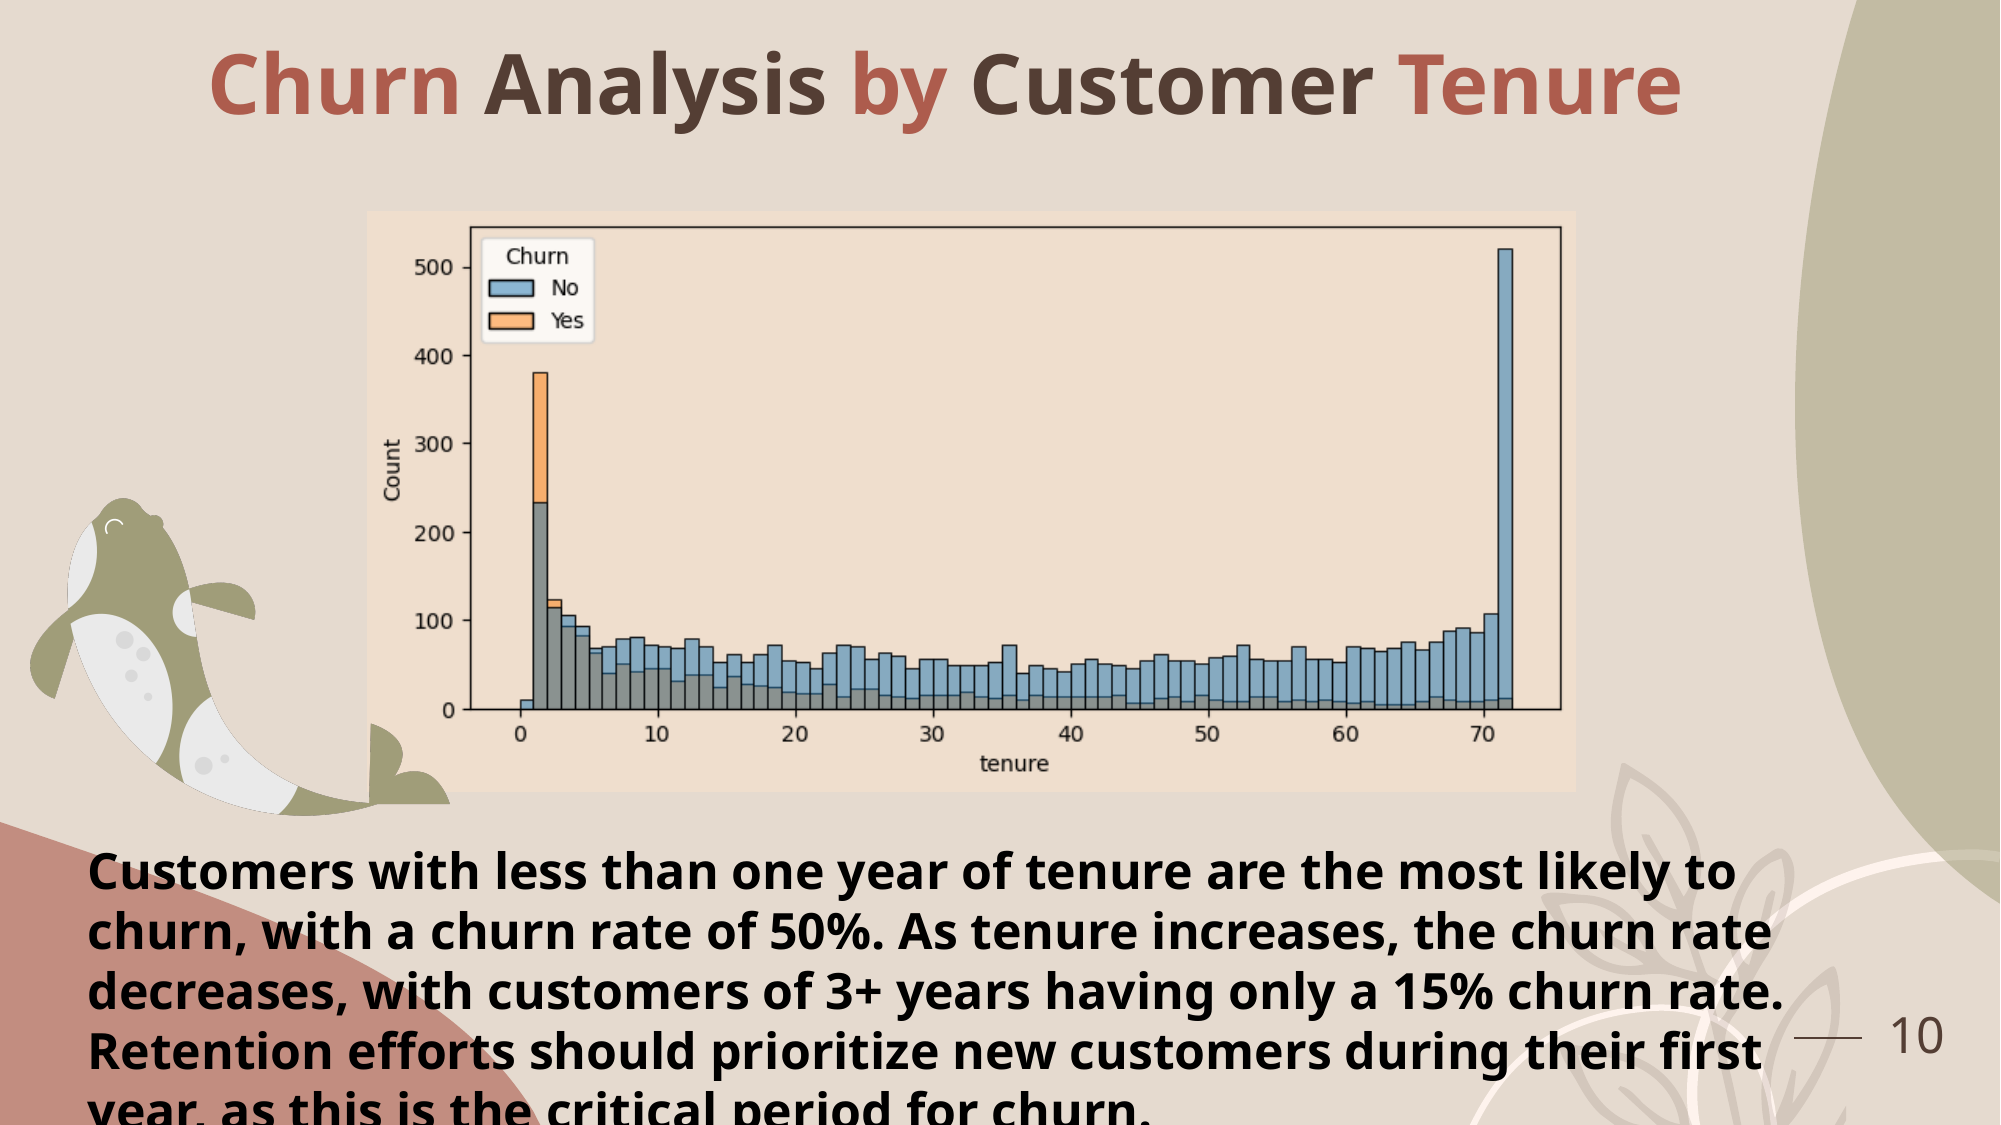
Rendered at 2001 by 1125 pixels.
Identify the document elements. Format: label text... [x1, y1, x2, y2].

text_box Customers with less than one year of tenure are the most likely to churn, with a churn rate of 50%. As tenure increases, the churn rate decreases, with customers of 3+ years having only a 15% churn rate. Retention efforts should prioritize new customers during their first year, as this is the critical period for churn. [72, 831, 1841, 1125]
slide_number 10 [1862, 964, 1971, 1112]
picture [0, 211, 1576, 897]
text_box Churn Analysis by Customer Tenure [107, 35, 1807, 186]
